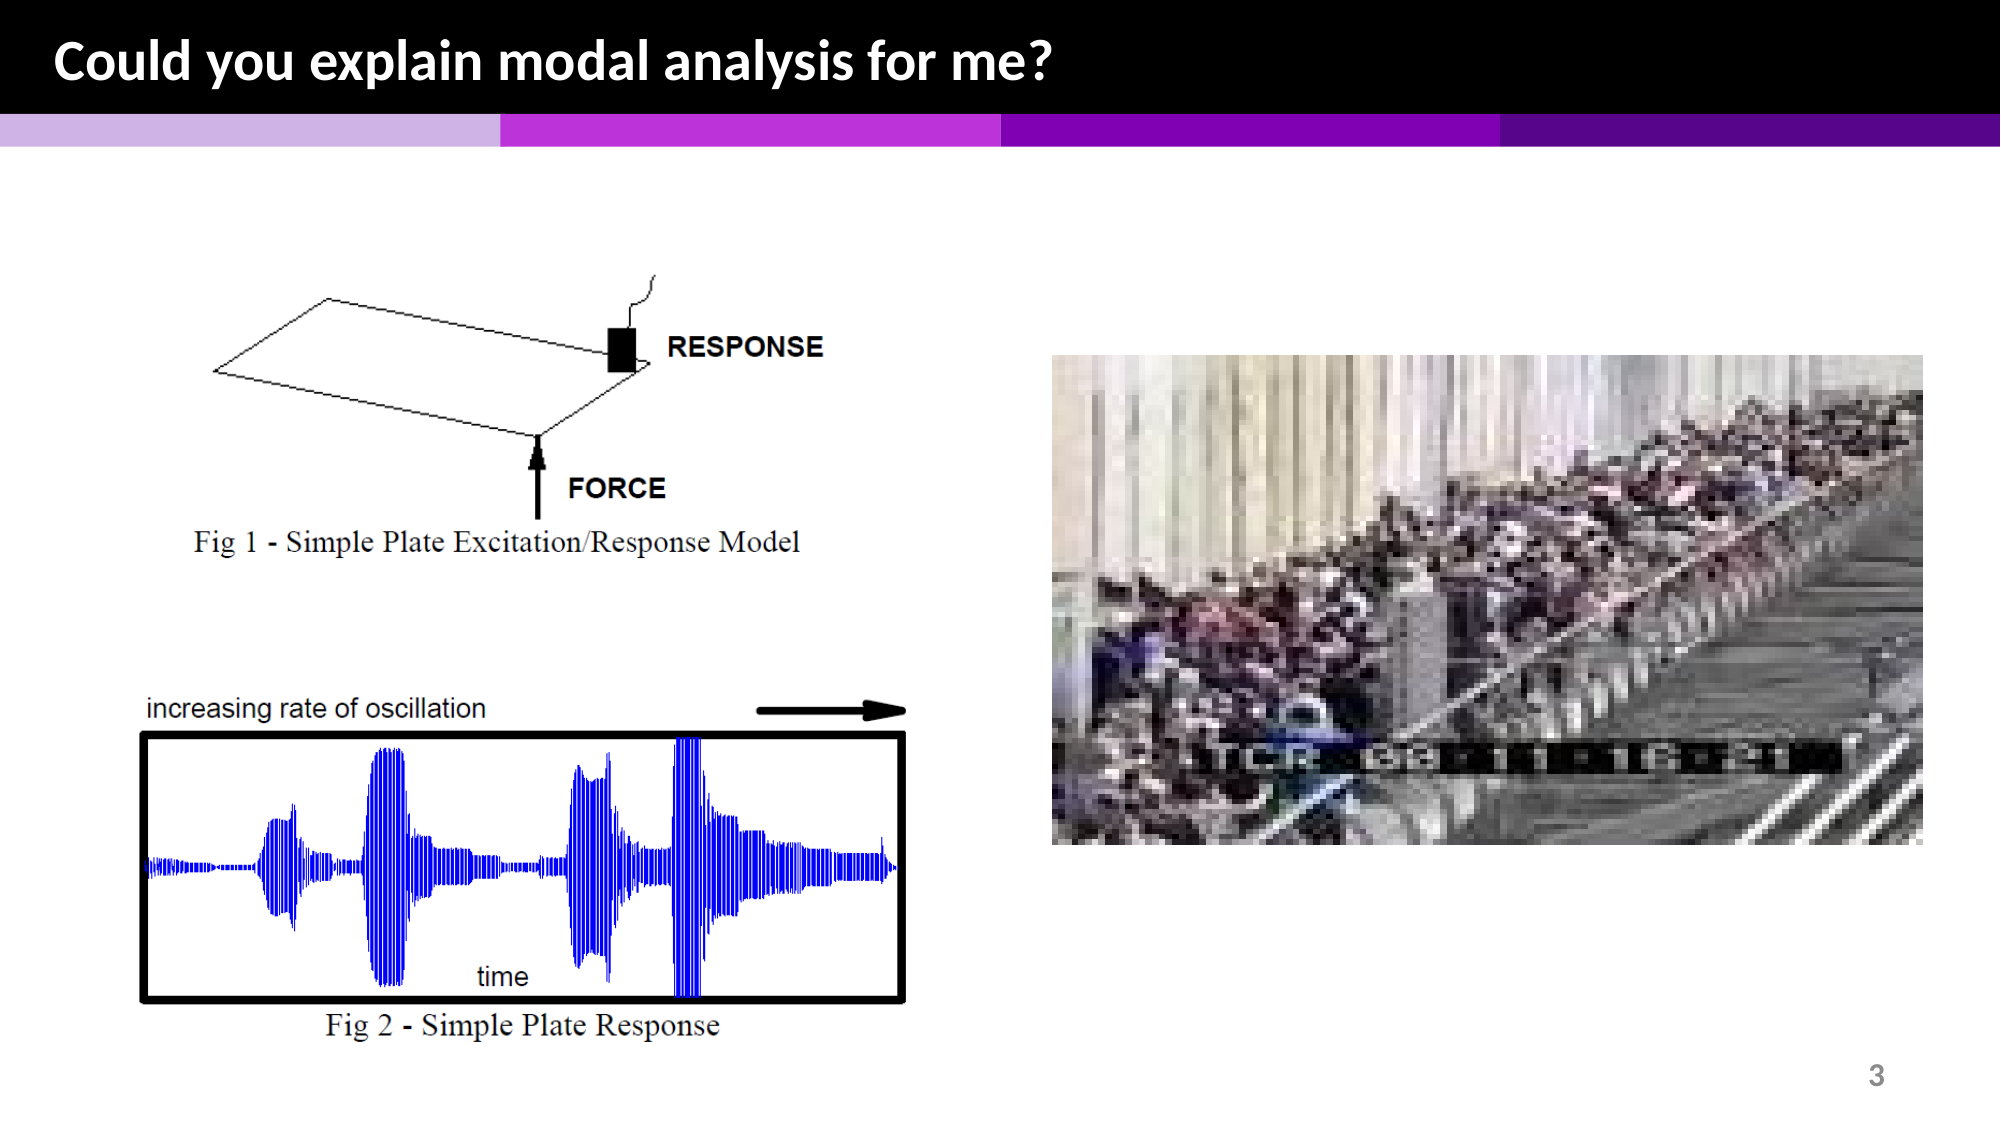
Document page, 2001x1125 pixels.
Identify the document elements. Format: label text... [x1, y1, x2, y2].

list Could you explain modal analysis for me? [39, 1, 1964, 114]
picture [118, 677, 937, 1058]
picture [118, 204, 905, 587]
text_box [1051, 354, 1924, 846]
